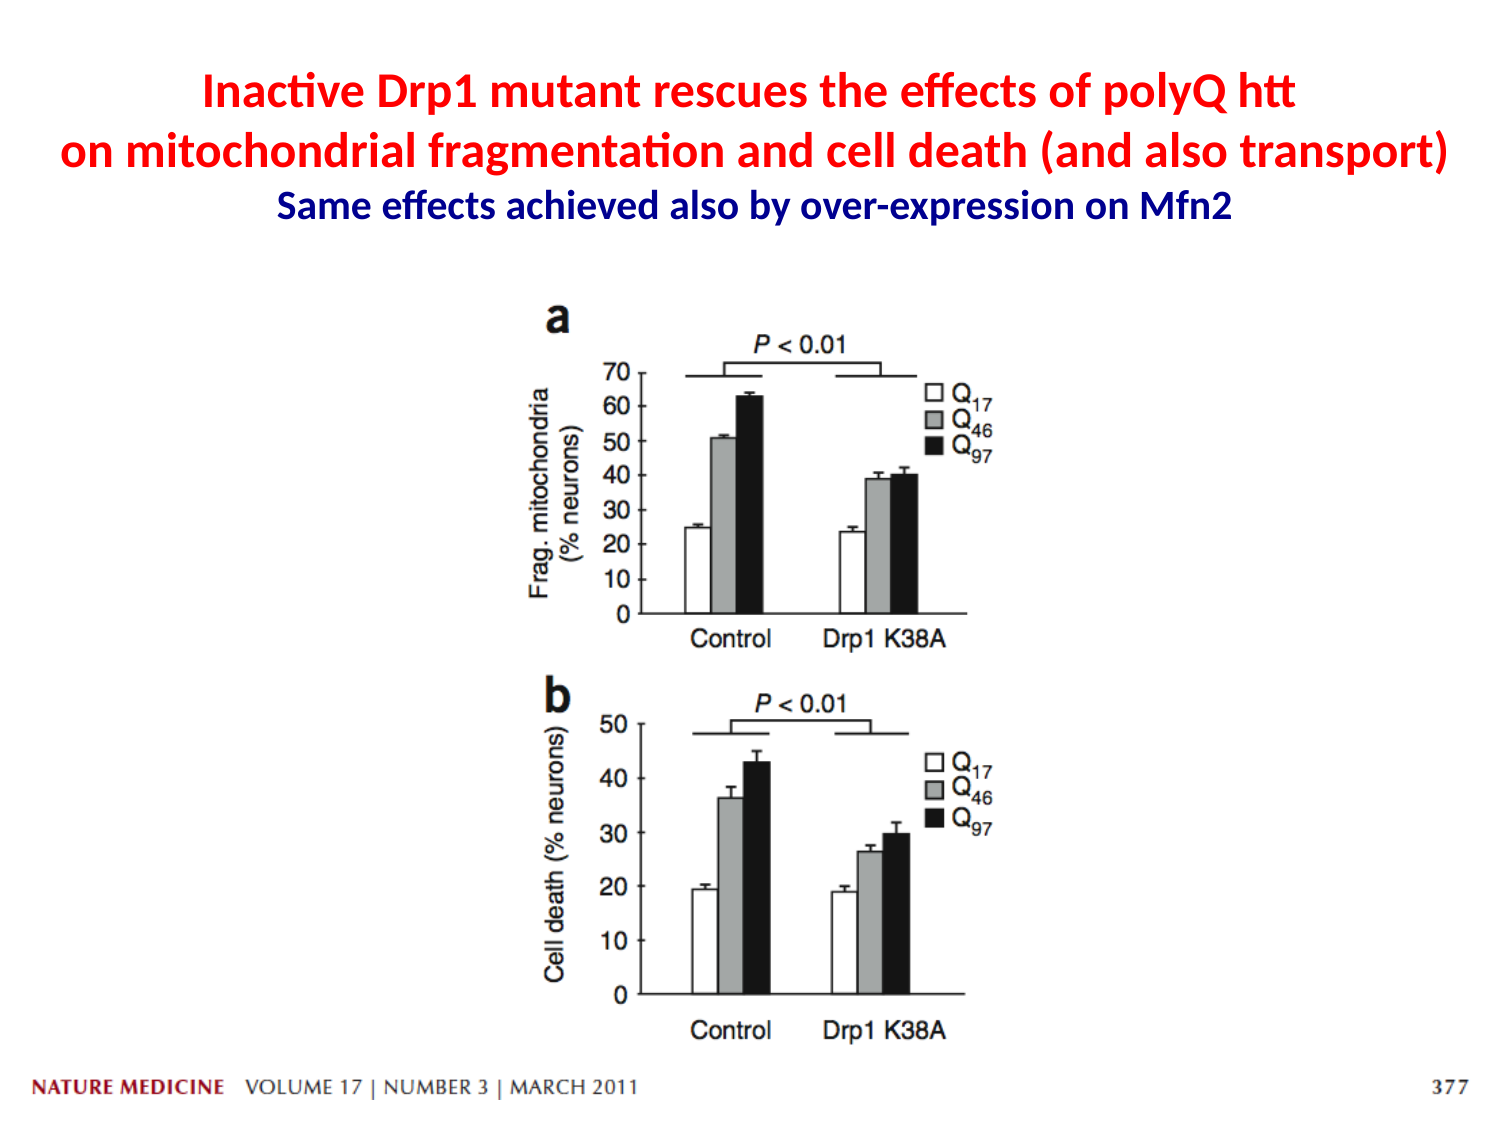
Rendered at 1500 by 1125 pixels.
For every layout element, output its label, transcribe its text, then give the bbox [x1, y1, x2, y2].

picture [26, 1076, 1473, 1101]
text_box Inactive Drp1 mutant rescues the effects of polyQ htt on mitochondrial fragmentation and cell death (and also transport) Same effects achieved also by over-expression on Mfn2 [45, 50, 1465, 235]
picture [499, 287, 1009, 1047]
